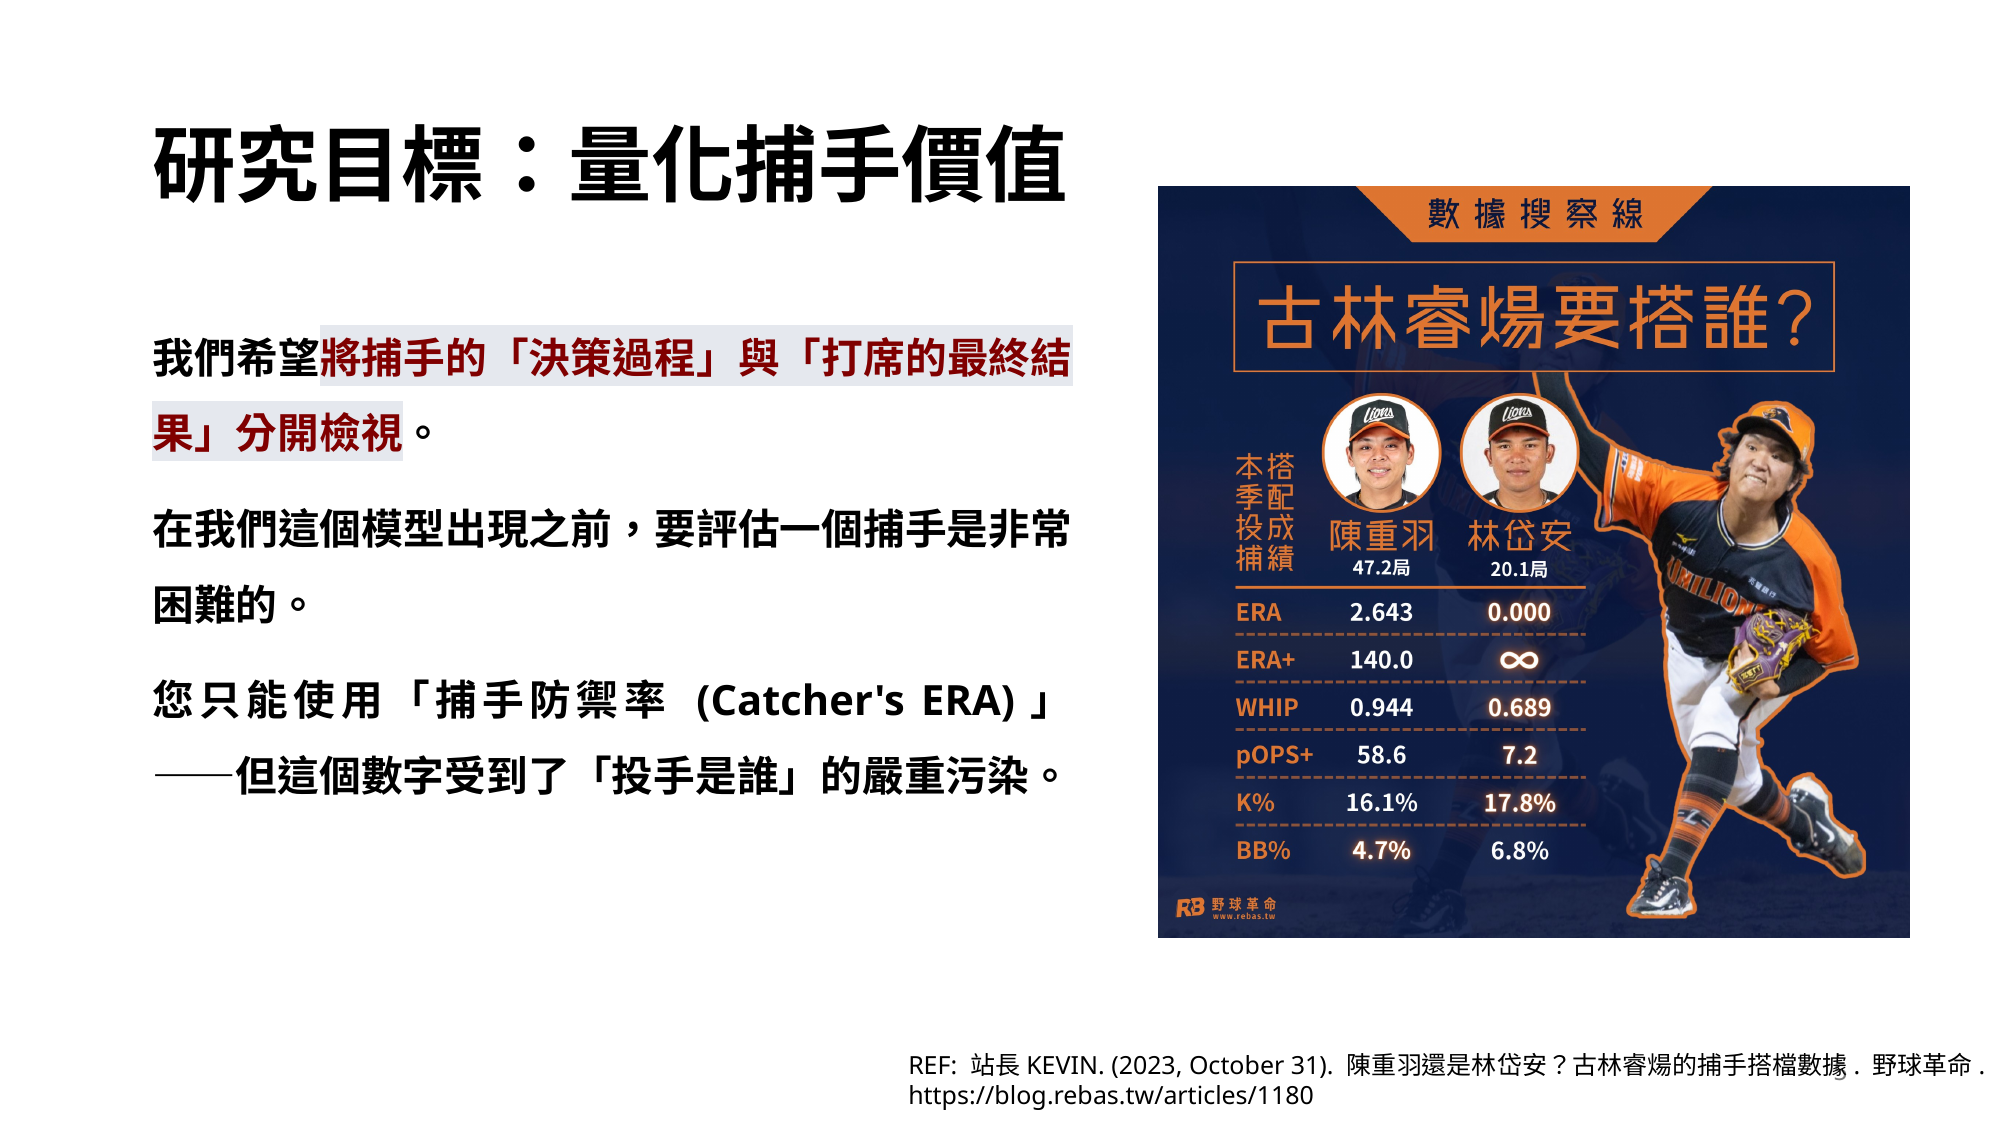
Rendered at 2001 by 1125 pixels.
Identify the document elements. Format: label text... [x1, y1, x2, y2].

picture [1158, 186, 1911, 939]
list 我們希望將捕手的「決策過程」與「打席的最終結果」分開檢視。 在我們這個模型出現之前，要評估一個捕手是非常困難的。 您只能使用「捕手防禦率 (Catcher's ERA)」——但這個數字受到了「投手是誰」的嚴重污染。 [137, 299, 1088, 1014]
title 研究目標：量化捕手價值 [137, 59, 1863, 278]
text_box REF: 站長KEVIN. (2023, October 31). 陳重羽還是林岱安？古林睿煬的捕手搭檔數據. 野球革命. https://blog.rebas.tw/articles/1180 [893, 1042, 2000, 1118]
